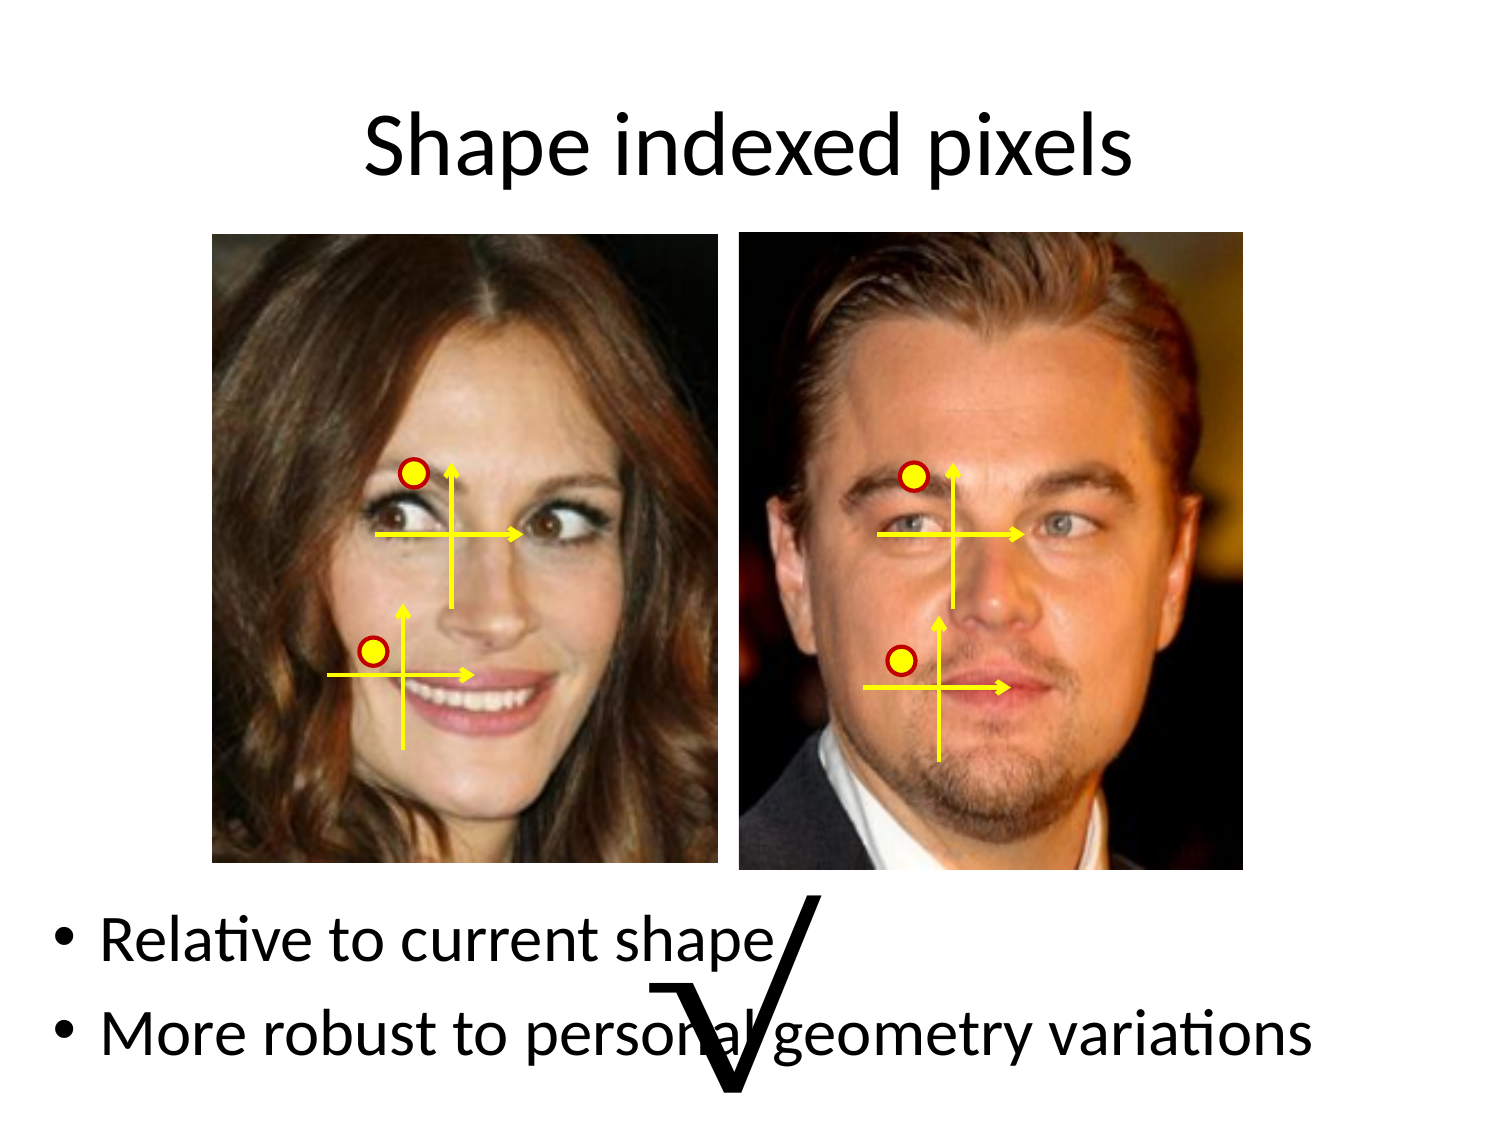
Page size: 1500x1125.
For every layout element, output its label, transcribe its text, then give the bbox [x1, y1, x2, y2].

title Shape indexed pixels [75, 45, 1425, 233]
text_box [212, 231, 1244, 870]
